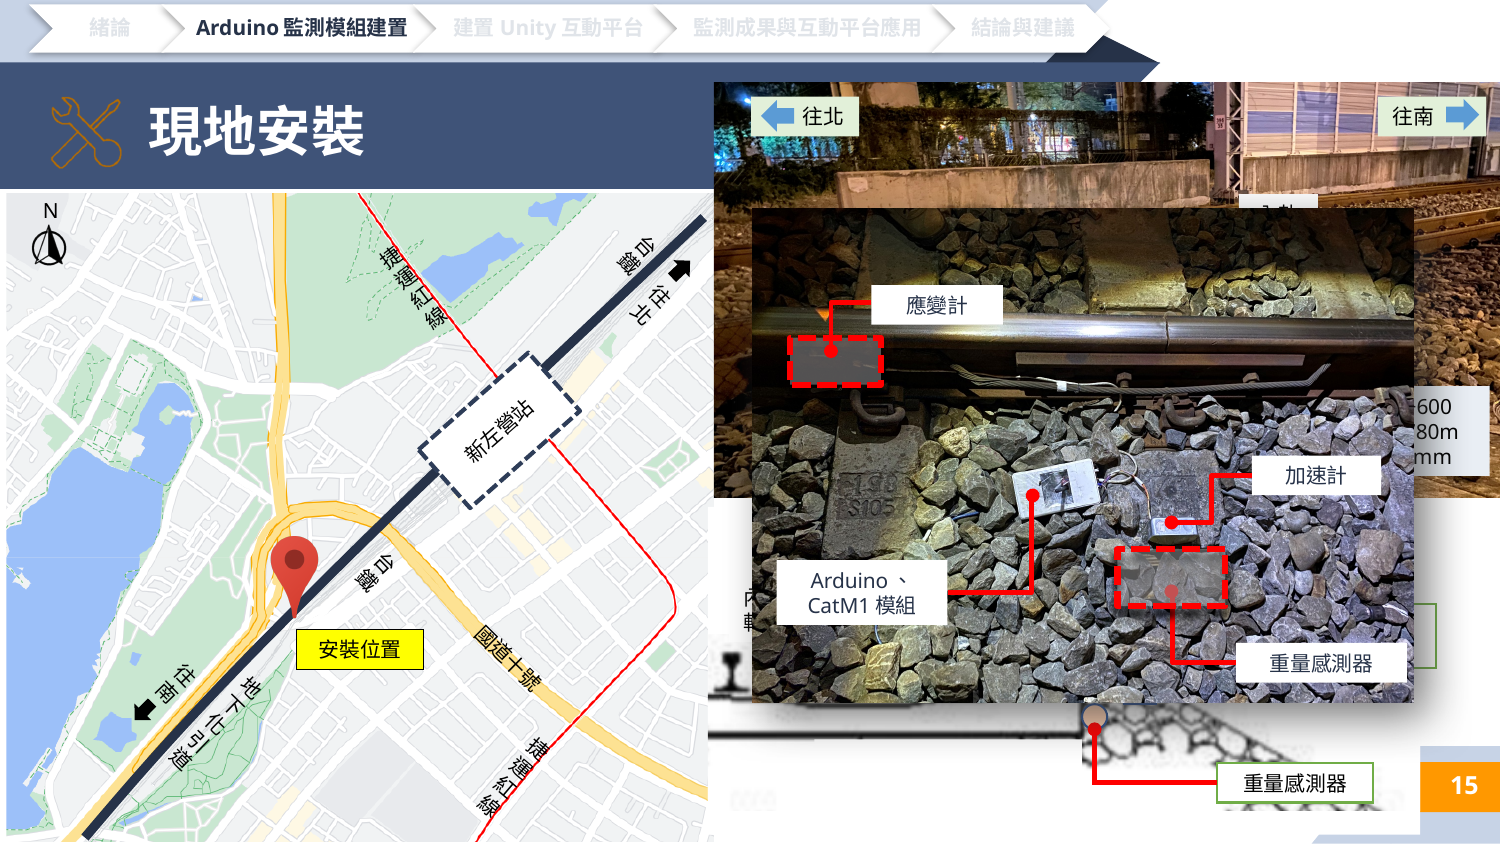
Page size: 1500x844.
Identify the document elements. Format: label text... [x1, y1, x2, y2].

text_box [713, 82, 1500, 498]
title 現地安裝 [133, 67, 1035, 192]
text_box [752, 208, 1414, 703]
picture [6, 193, 715, 843]
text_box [28, 4, 1111, 53]
picture [38, 85, 134, 178]
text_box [707, 506, 1437, 835]
slide_number 15 [1440, 760, 1494, 813]
